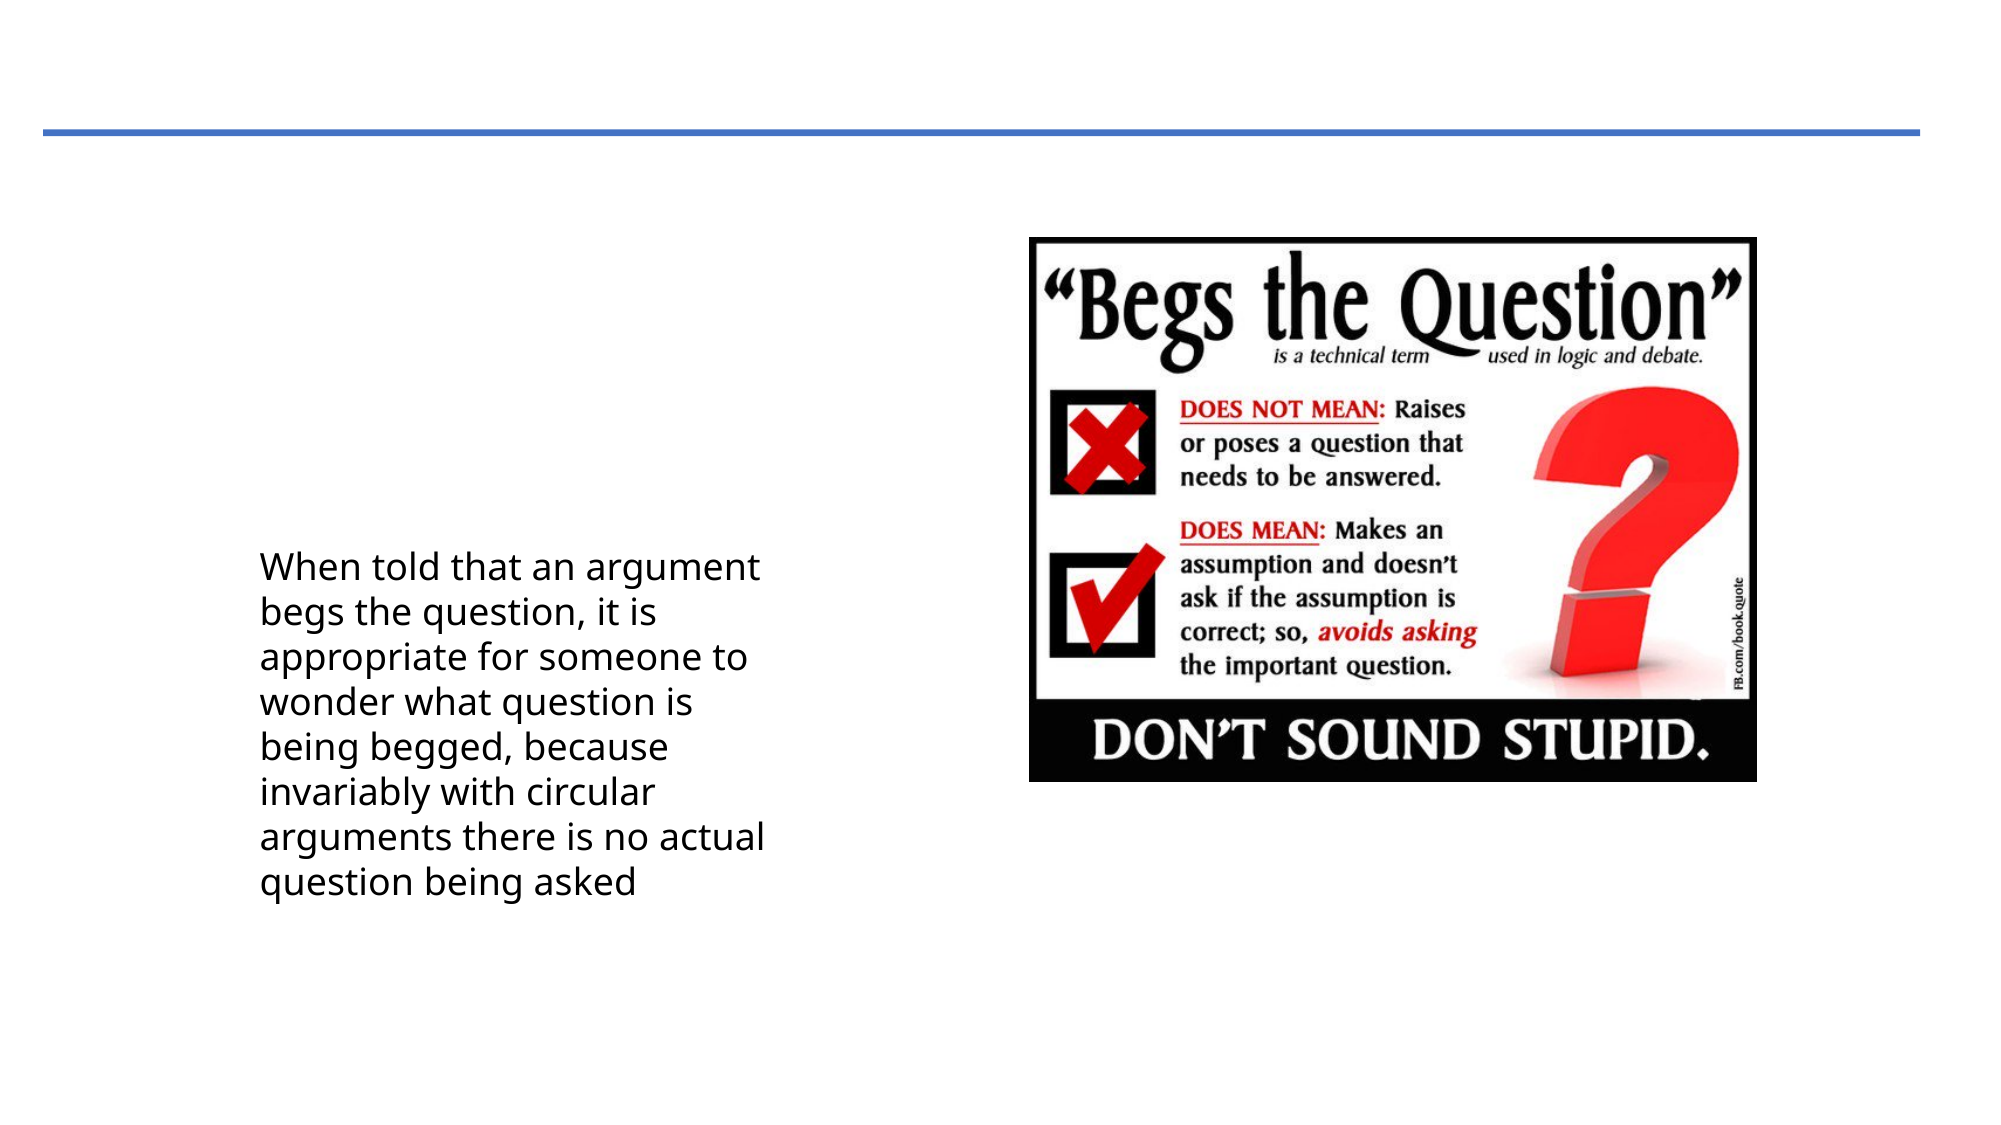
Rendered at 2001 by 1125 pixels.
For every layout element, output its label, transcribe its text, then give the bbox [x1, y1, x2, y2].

text_box When told that an argument begs the question, it is appropriate for someone to wonder what question is being begged, because invariably with circular arguments there is no actual question being asked [244, 535, 798, 911]
picture [1029, 237, 1757, 782]
text_box [42, 128, 1921, 137]
